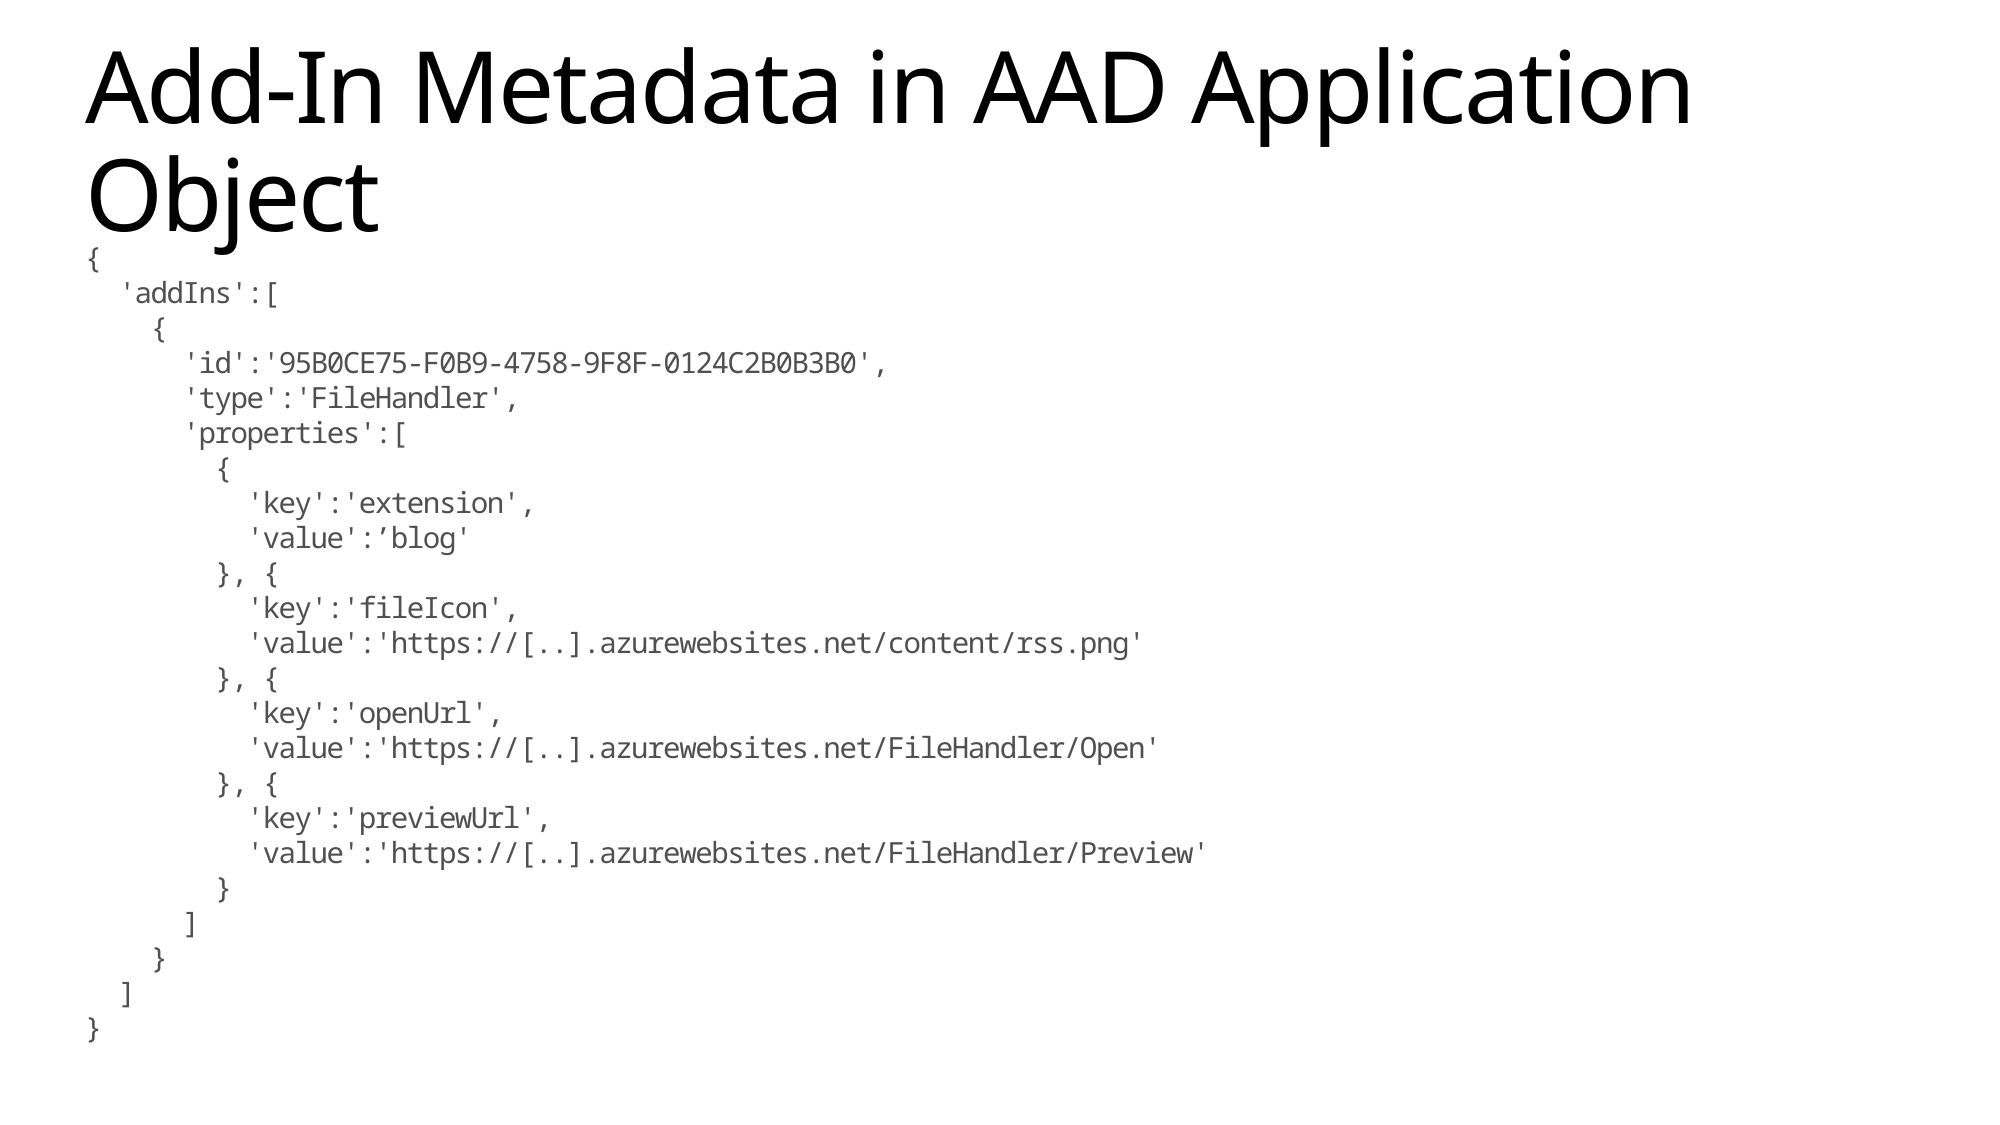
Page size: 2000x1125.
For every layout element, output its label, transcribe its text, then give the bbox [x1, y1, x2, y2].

list { 'addIns':[ { 'id':'95B0CE75-F0B9-4758-9F8F-0124C2B0B3B0', 'type':'FileHandler', 'properties':[ { 'key':'extension', 'value':’blog' }, { 'key':'fileIcon', 'value':'https://[..].azurewebsites.net/content/rss.png' }, { 'key':'openUrl', 'value':'https://[..].azurewebsites.net/FileHandler/Open' }, { 'key':'previewUrl', 'value':'https://[..].azurewebsites.net/FileHandler/Preview' } ] } ] } [85, 239, 1915, 566]
title Add-In Metadata in AAD Application Object [85, 37, 1914, 161]
